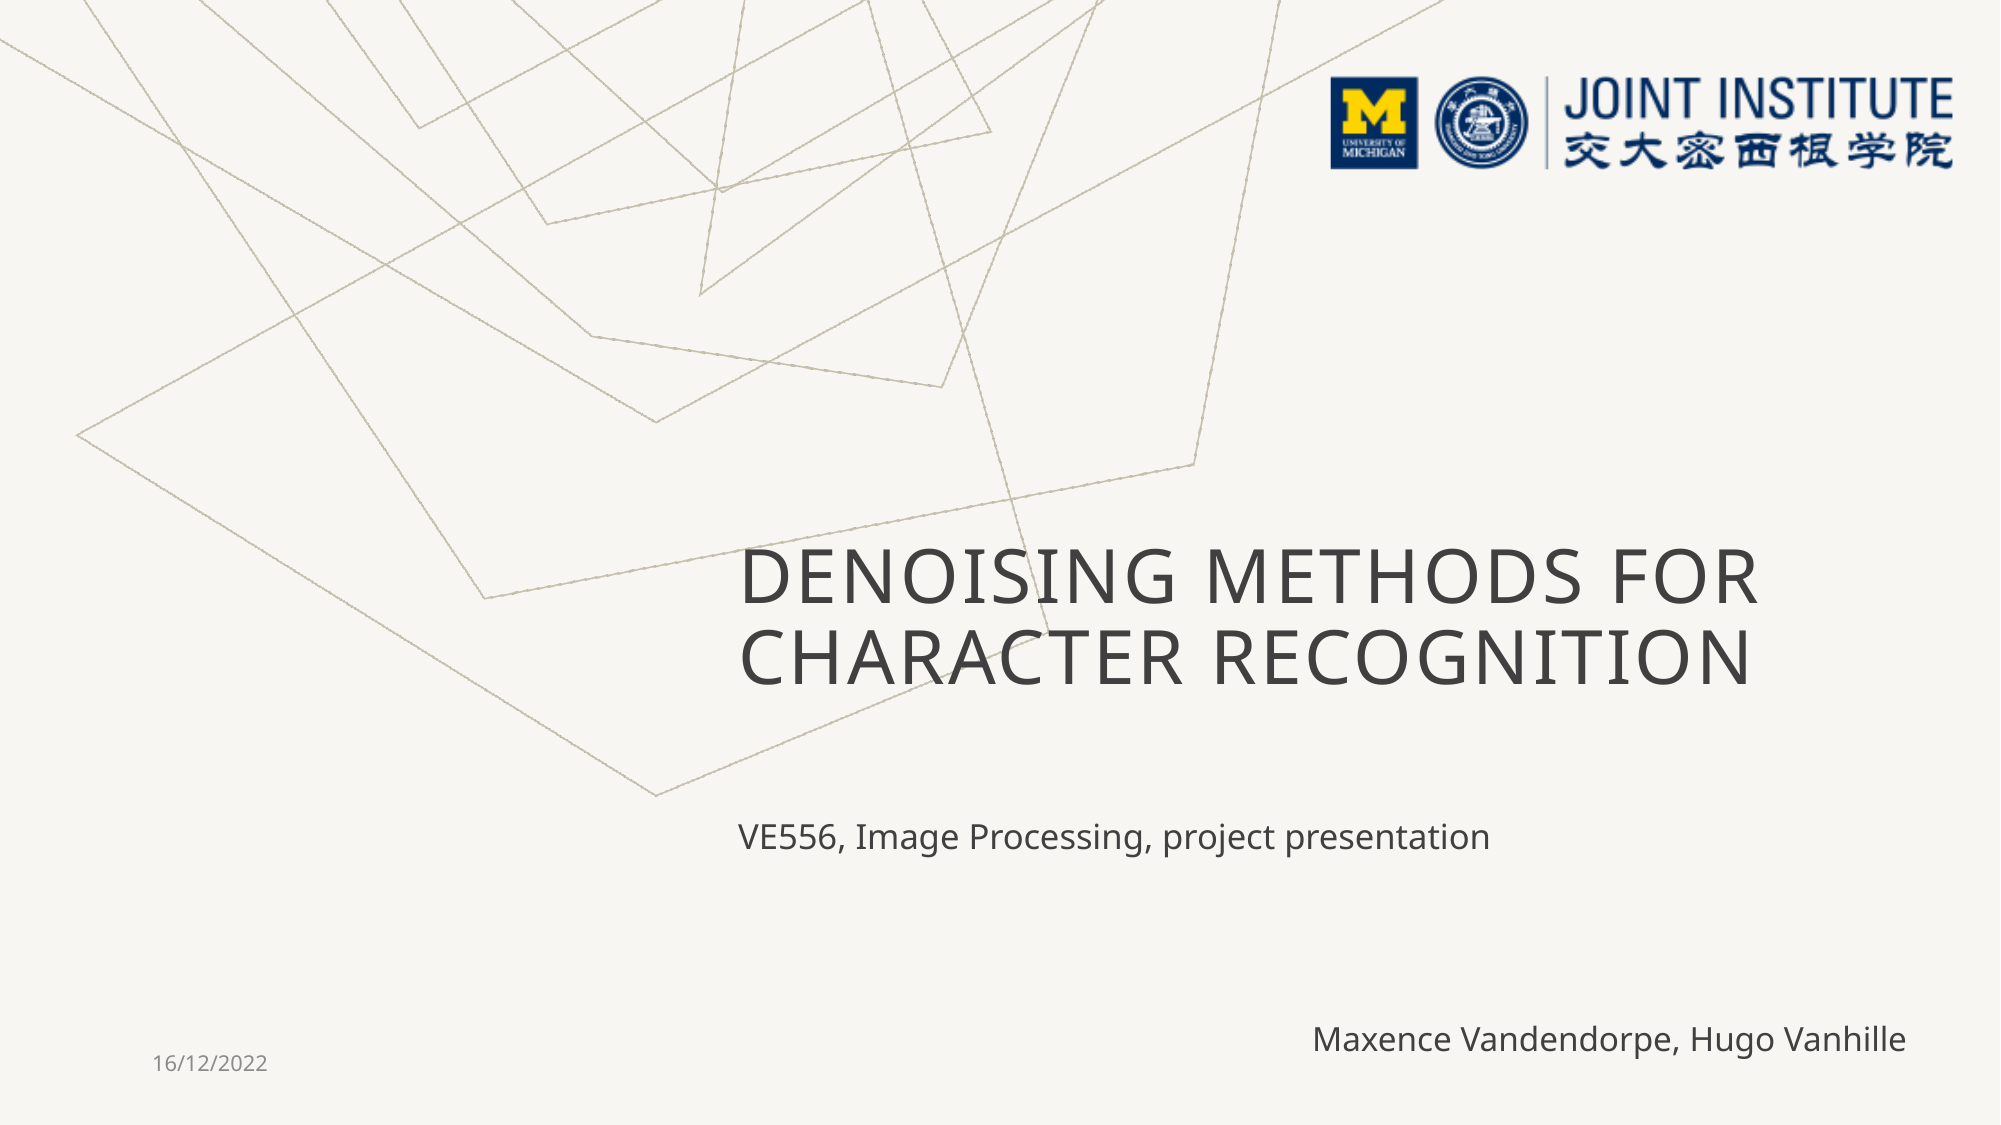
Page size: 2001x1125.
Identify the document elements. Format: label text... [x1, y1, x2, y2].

text_box VE556, Image Processing, project presentation [723, 807, 1534, 873]
title Denoising methods for character recognition [723, 523, 1872, 708]
text_box 16/12/2022 [137, 1042, 588, 1103]
subtitle Maxence Vandendorpe, Hugo Vanhille [1297, 1010, 2000, 1076]
picture [0, 0, 1955, 830]
